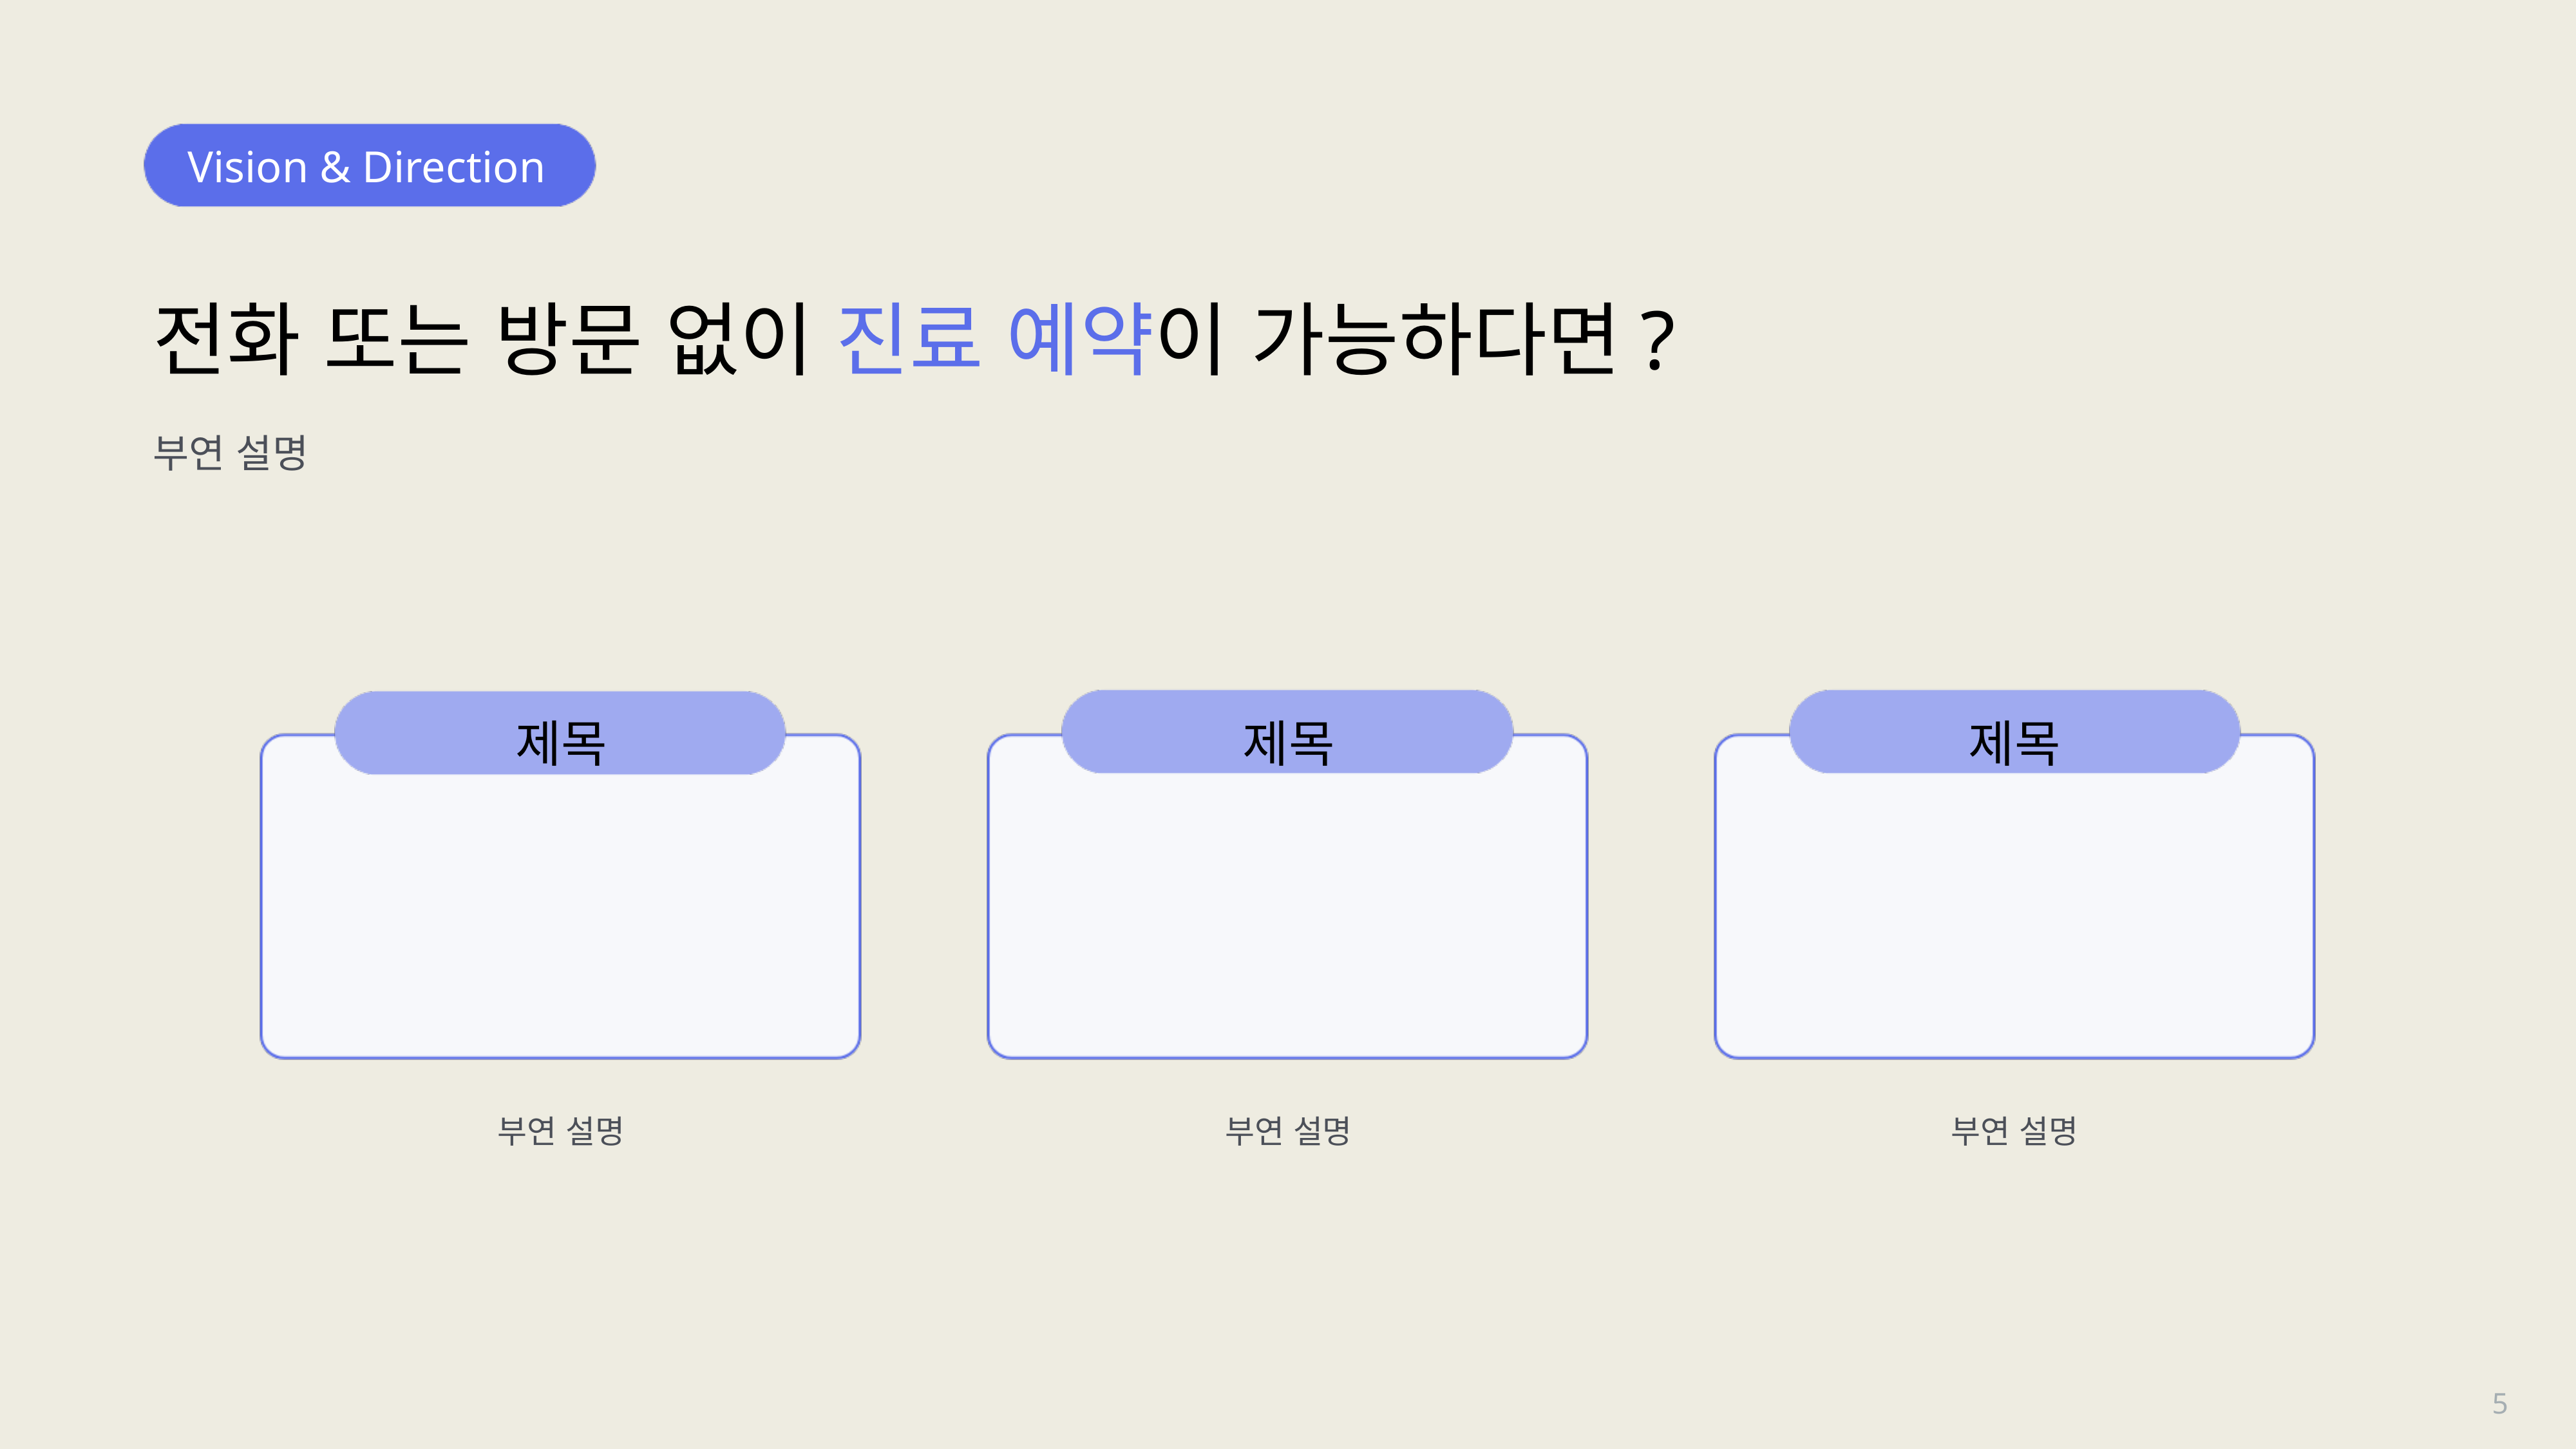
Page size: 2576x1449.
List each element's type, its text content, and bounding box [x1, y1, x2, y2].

text_box 부연 설명 [143, 415, 2286, 526]
picture [258, 689, 863, 1062]
picture [143, 122, 598, 210]
picture [985, 688, 1590, 1062]
picture [1713, 688, 2318, 1062]
text_box 전화 또는 방문 없이 진료 예약이 가능하다면? [143, 268, 2003, 381]
text_box 부연 설명 [1033, 1100, 1544, 1236]
text_box 부연 설명 [305, 1100, 817, 1236]
text_box 5 [2454, 1375, 2547, 1416]
text_box 부연 설명 [1759, 1100, 2271, 1236]
